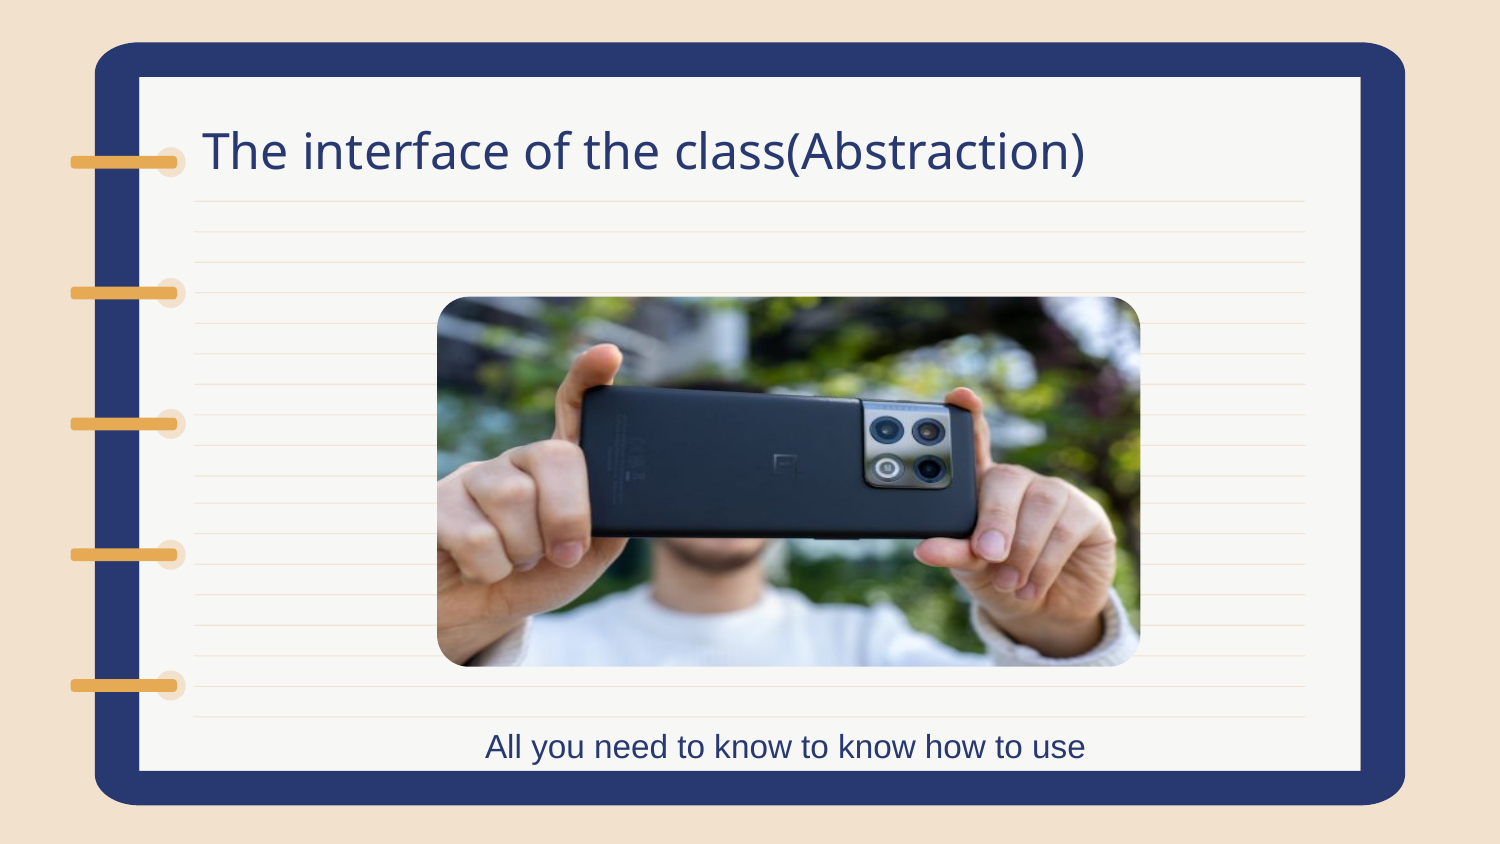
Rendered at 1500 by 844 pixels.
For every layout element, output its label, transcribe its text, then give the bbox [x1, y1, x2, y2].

text_box All you need to know to know how to use [470, 710, 1445, 769]
text_box The interface of the class(Abstraction) [187, 104, 1162, 163]
picture [436, 296, 1141, 667]
